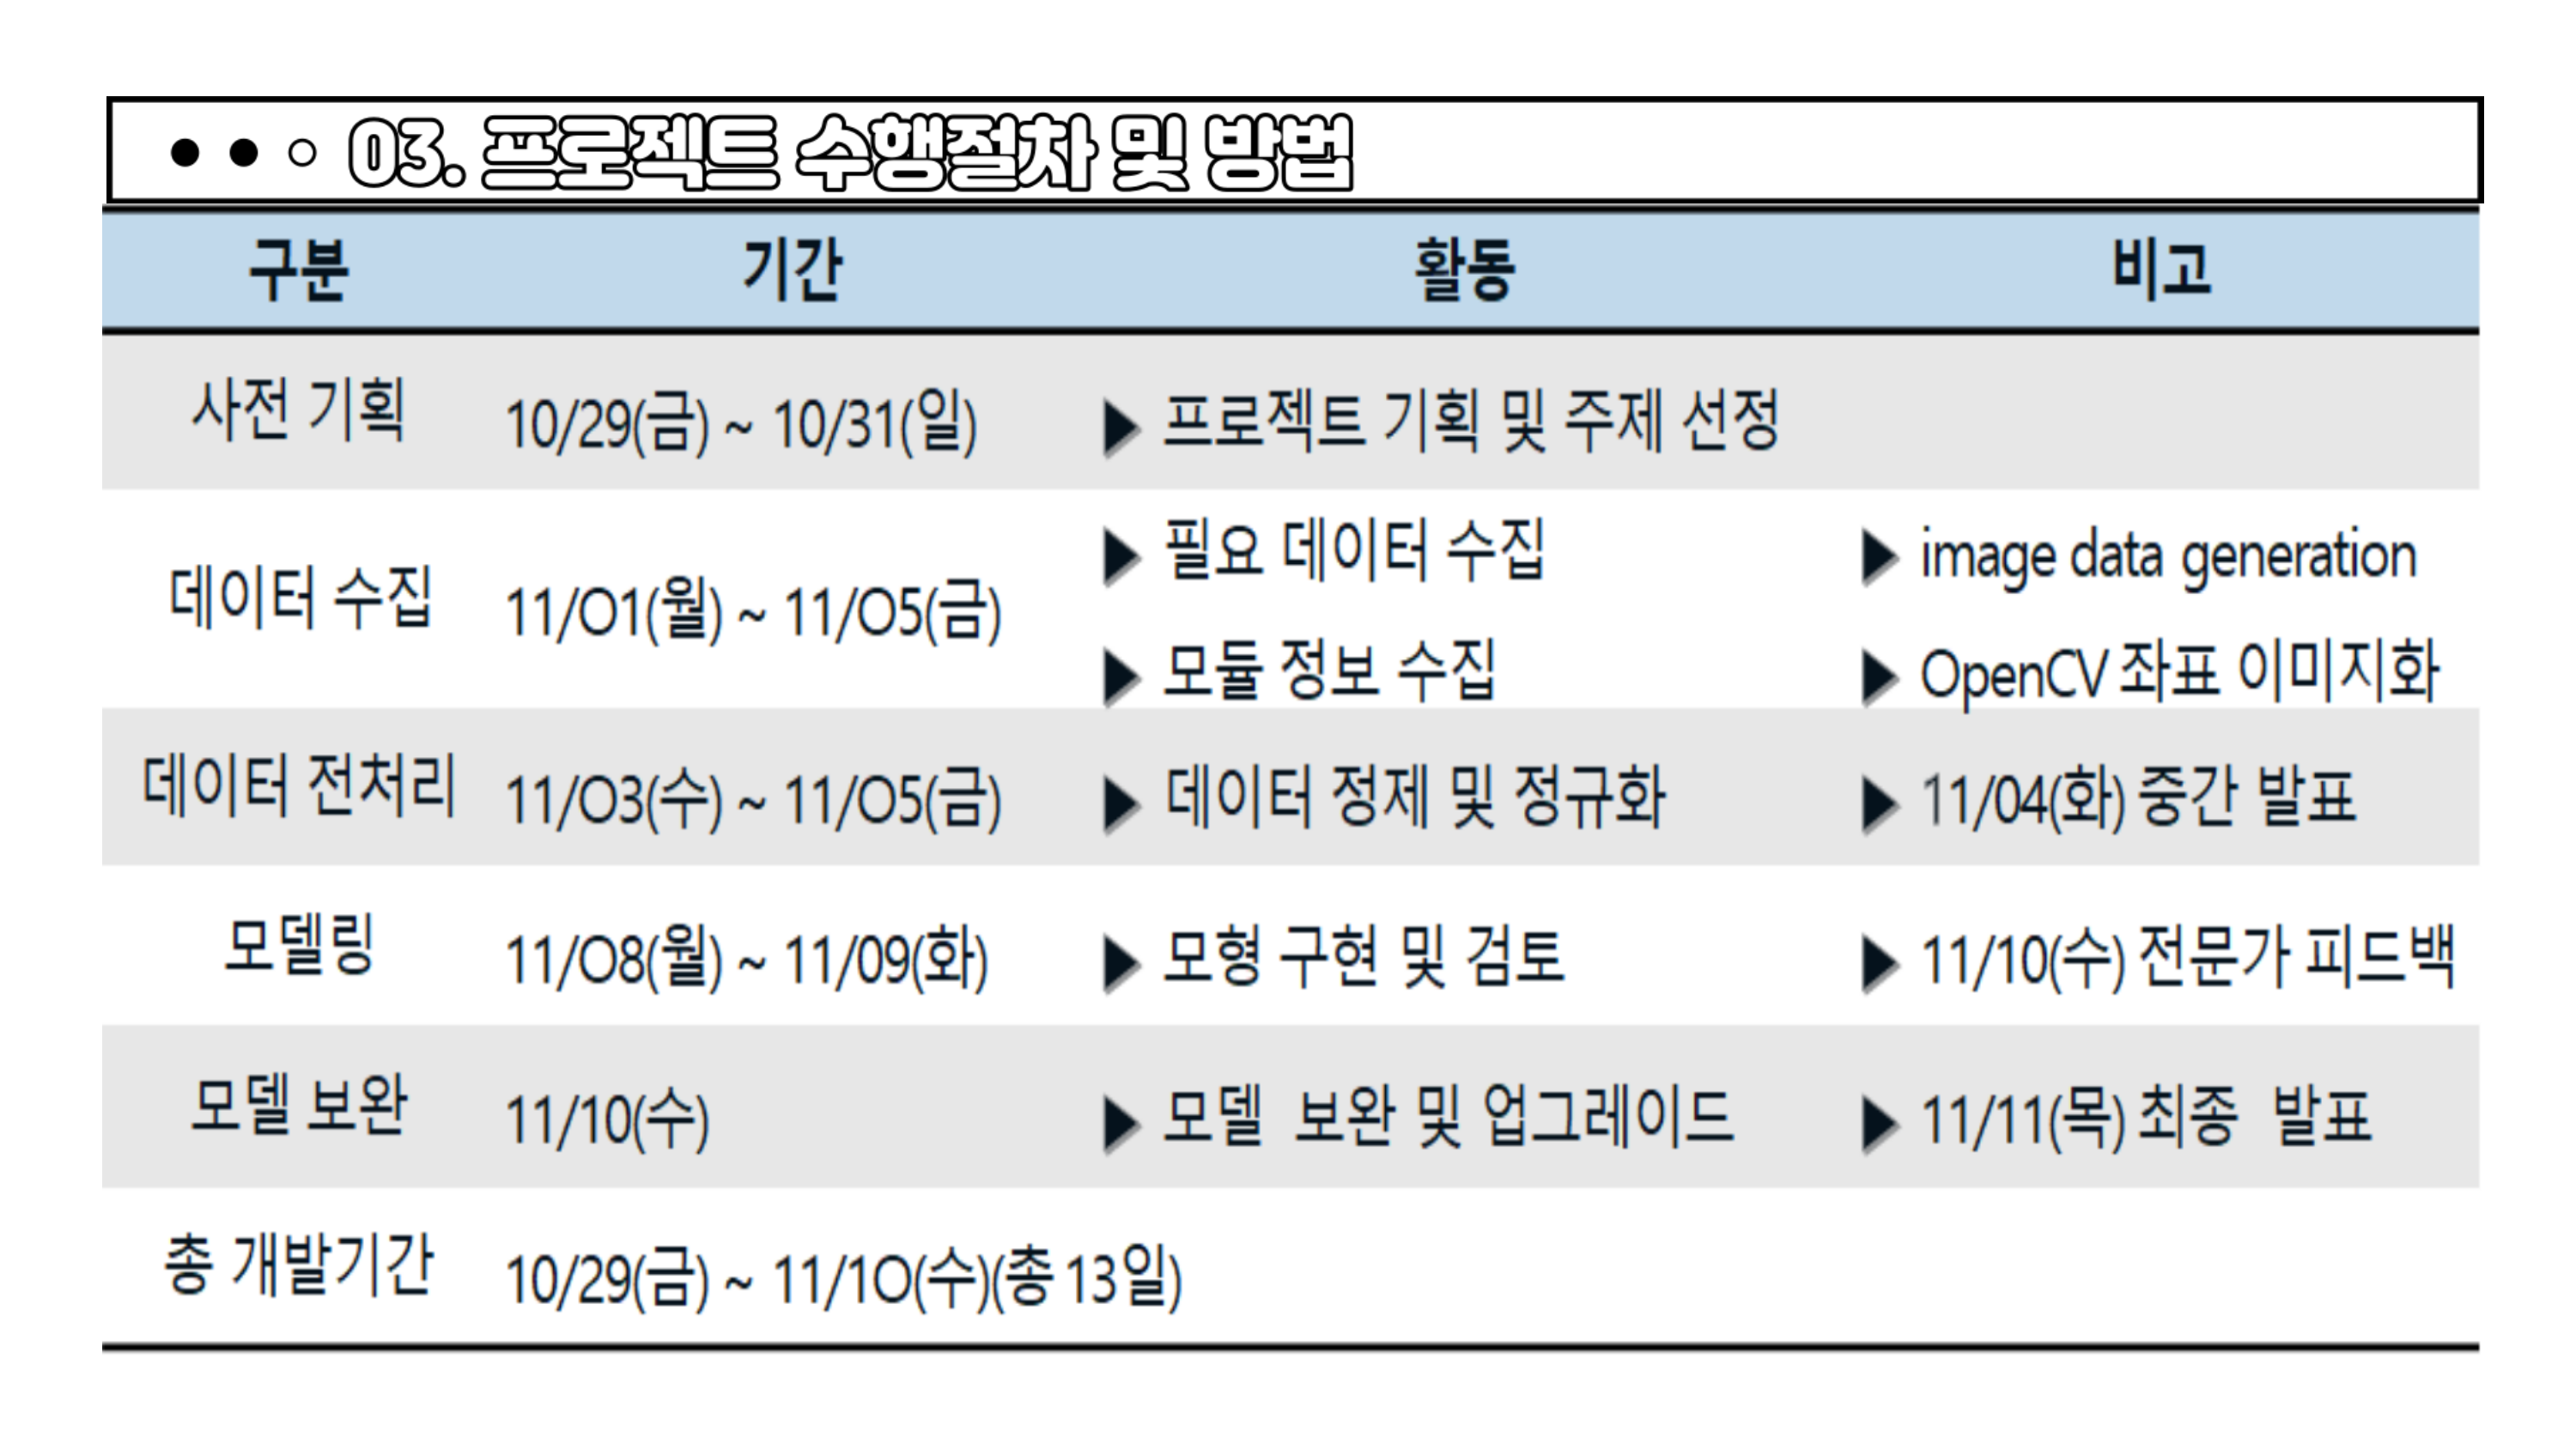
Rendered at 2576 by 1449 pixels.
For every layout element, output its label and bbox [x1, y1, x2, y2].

text_box [1488, 96, 2484, 201]
text_box [102, 203, 2484, 1356]
text_box [106, 96, 216, 201]
picture [220, 71, 1485, 203]
